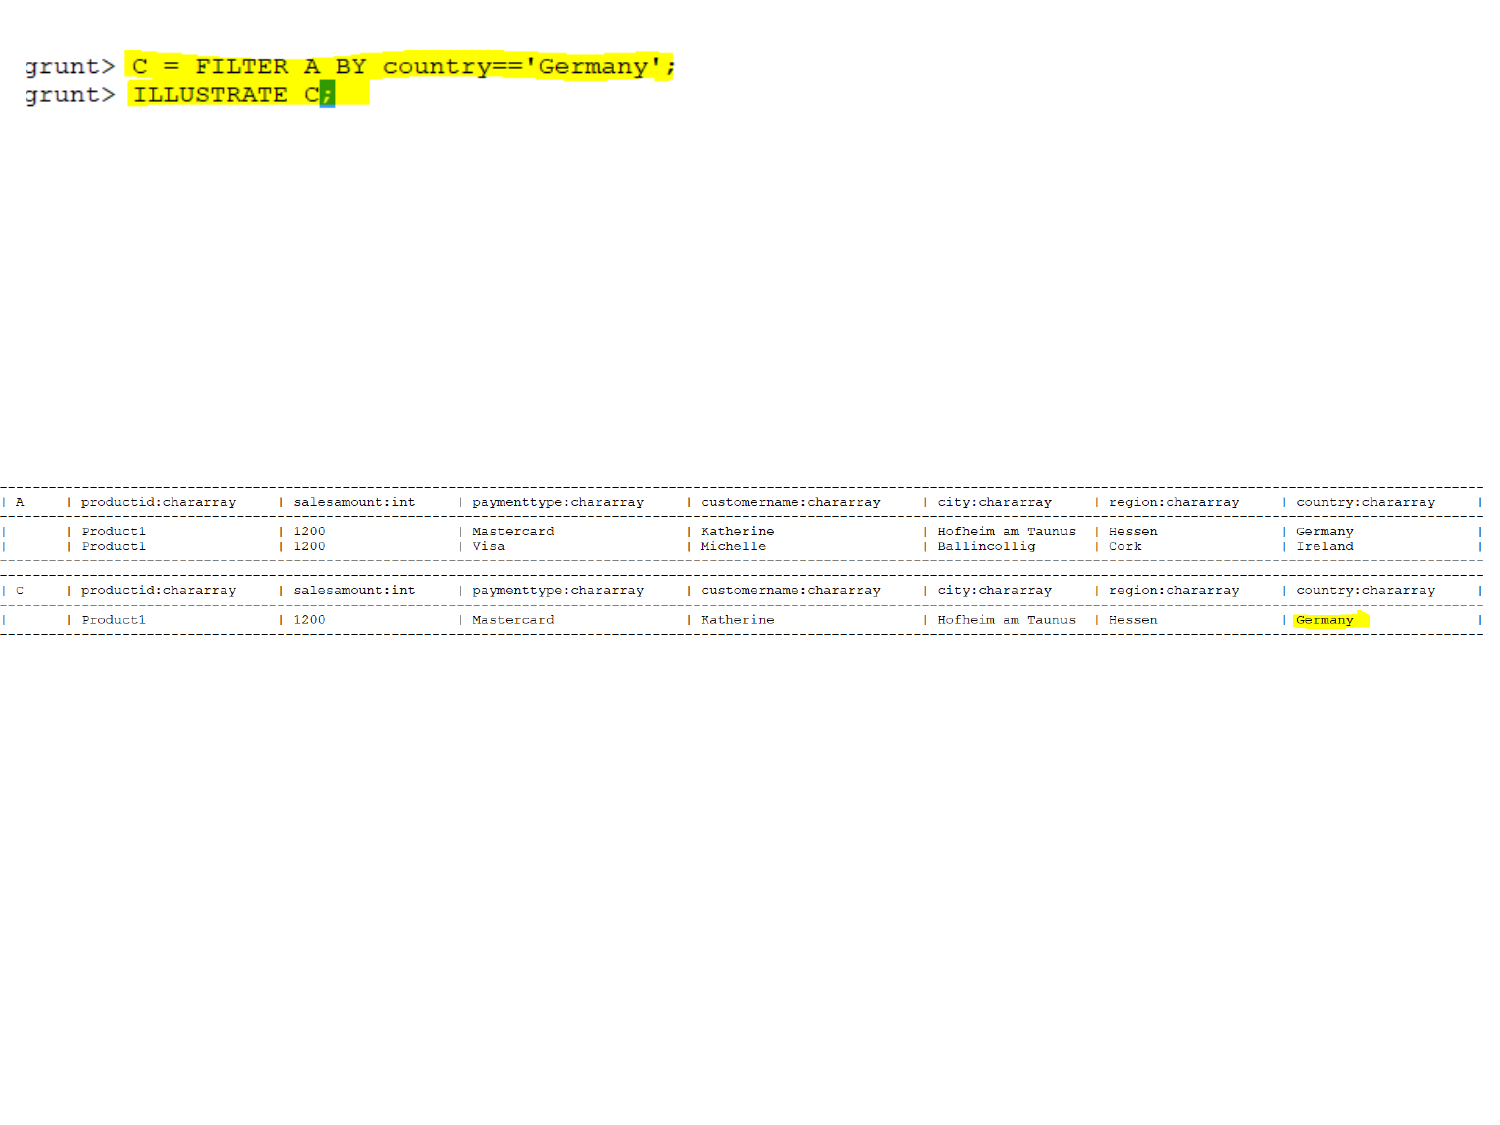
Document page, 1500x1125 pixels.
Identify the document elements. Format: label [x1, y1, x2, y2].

picture [0, 478, 1500, 646]
picture [26, 50, 751, 117]
